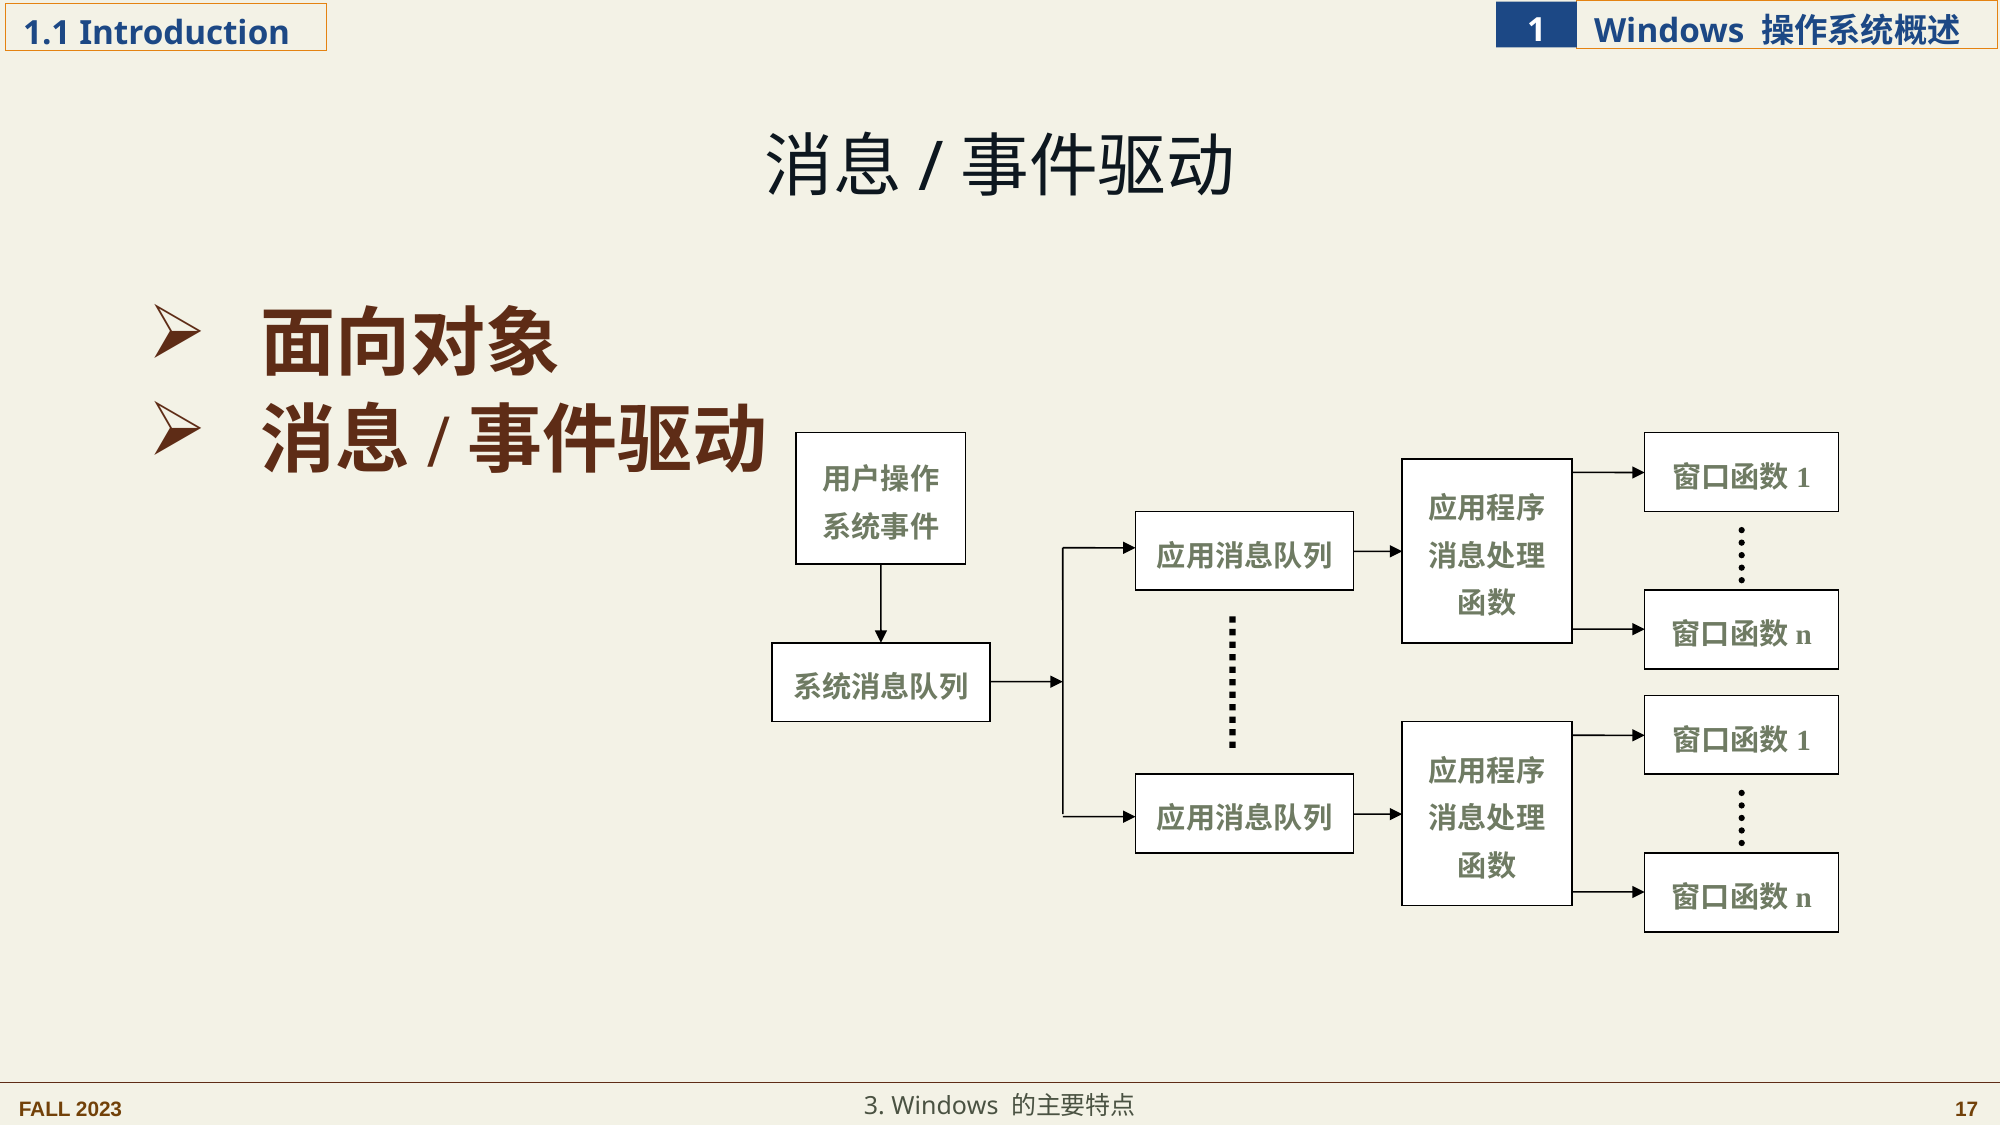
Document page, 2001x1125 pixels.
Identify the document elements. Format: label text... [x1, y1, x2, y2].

list 面向对象 消息/事件驱动 [137, 299, 1863, 1014]
title 消息/事件驱动 [137, 59, 1863, 278]
text_box 3. Windows 的主要特点 [249, 1076, 1751, 1125]
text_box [771, 432, 1839, 933]
